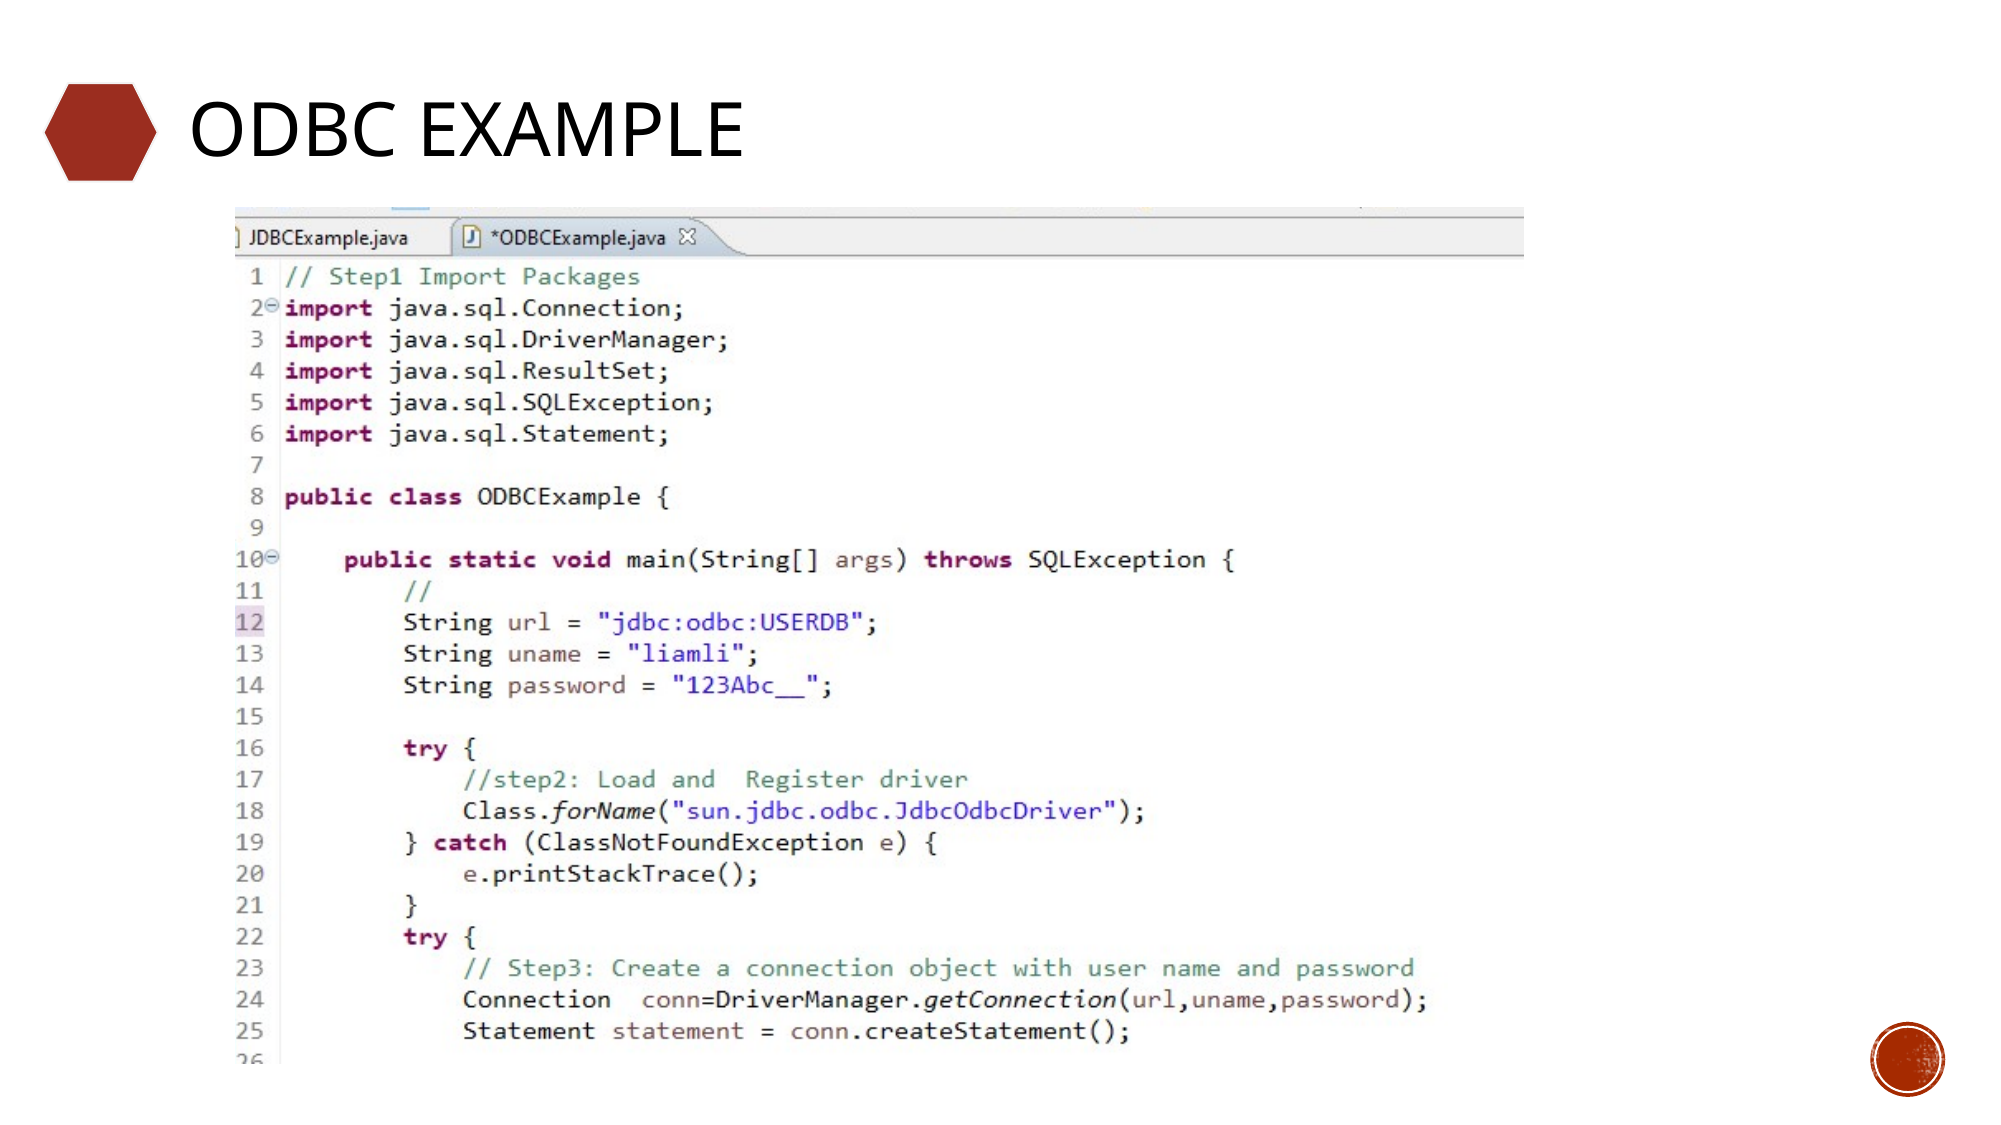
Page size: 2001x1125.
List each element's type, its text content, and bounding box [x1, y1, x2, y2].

picture [235, 207, 1524, 1064]
title ODBC Example [173, 83, 1899, 182]
